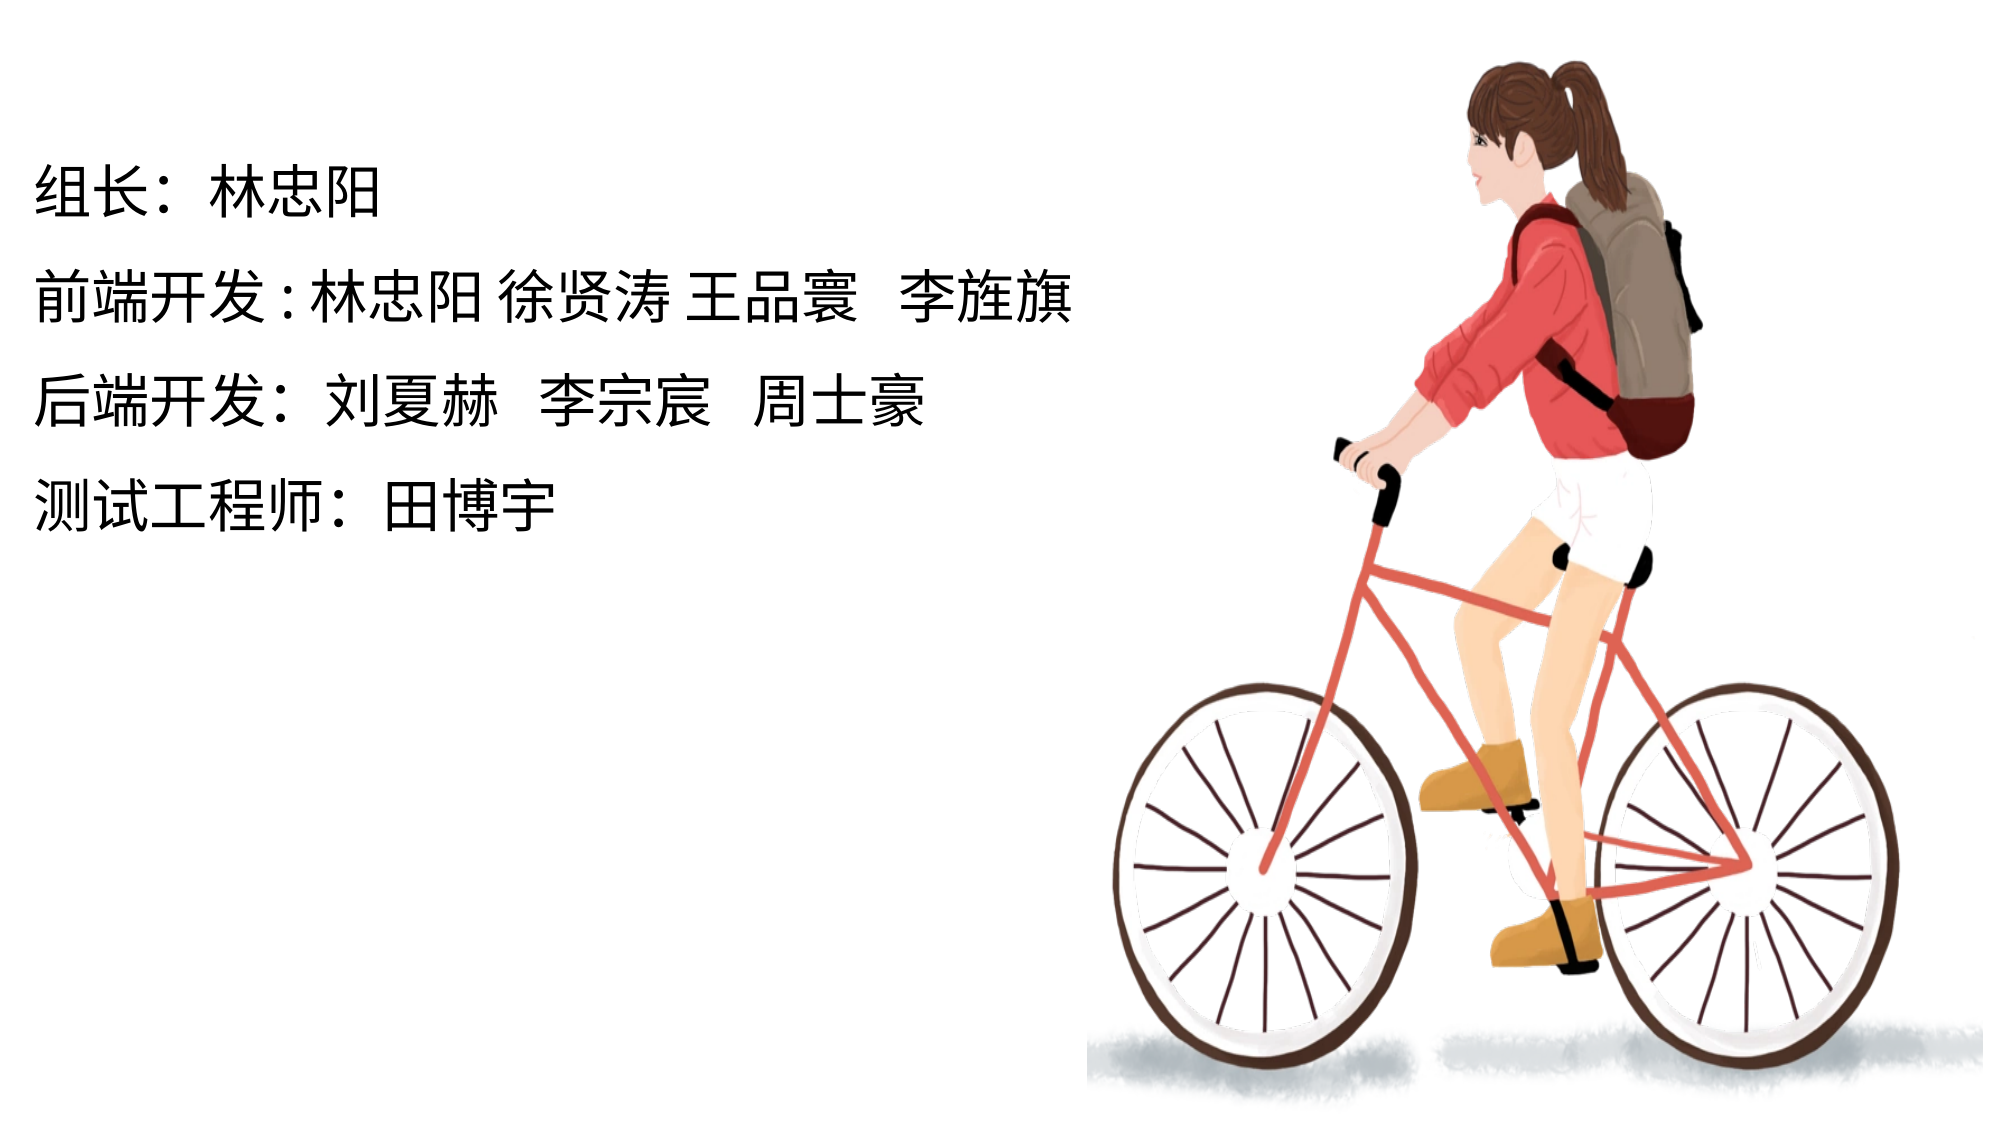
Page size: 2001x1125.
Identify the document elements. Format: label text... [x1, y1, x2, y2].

picture [1087, 0, 1983, 1125]
text_box 组长：林忠阳 前端开发:林忠阳 徐贤涛 王品寰 李旌旗 后端开发：刘夏赫 李宗宸 周士豪 测试工程师：田博宇 [18, 112, 1087, 547]
